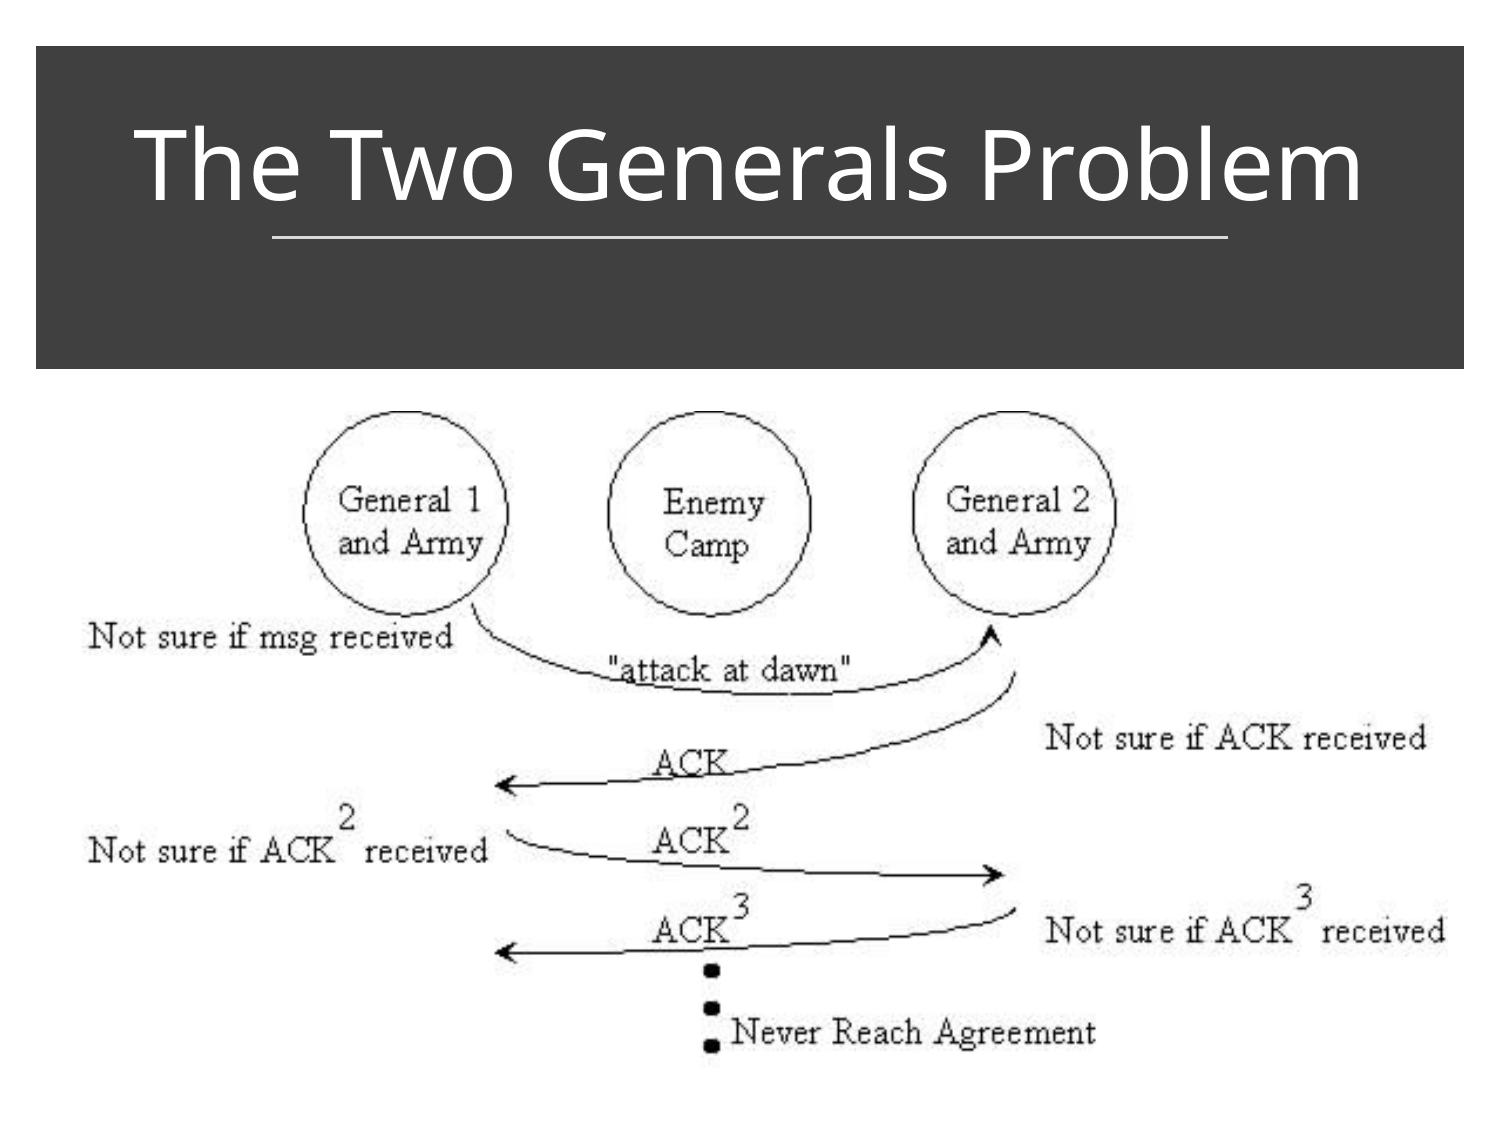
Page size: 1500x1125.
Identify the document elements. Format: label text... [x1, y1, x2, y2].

picture [45, 411, 1448, 1068]
text_box [46, 55, 1455, 360]
title The Two Generals Problem [64, 76, 1436, 230]
